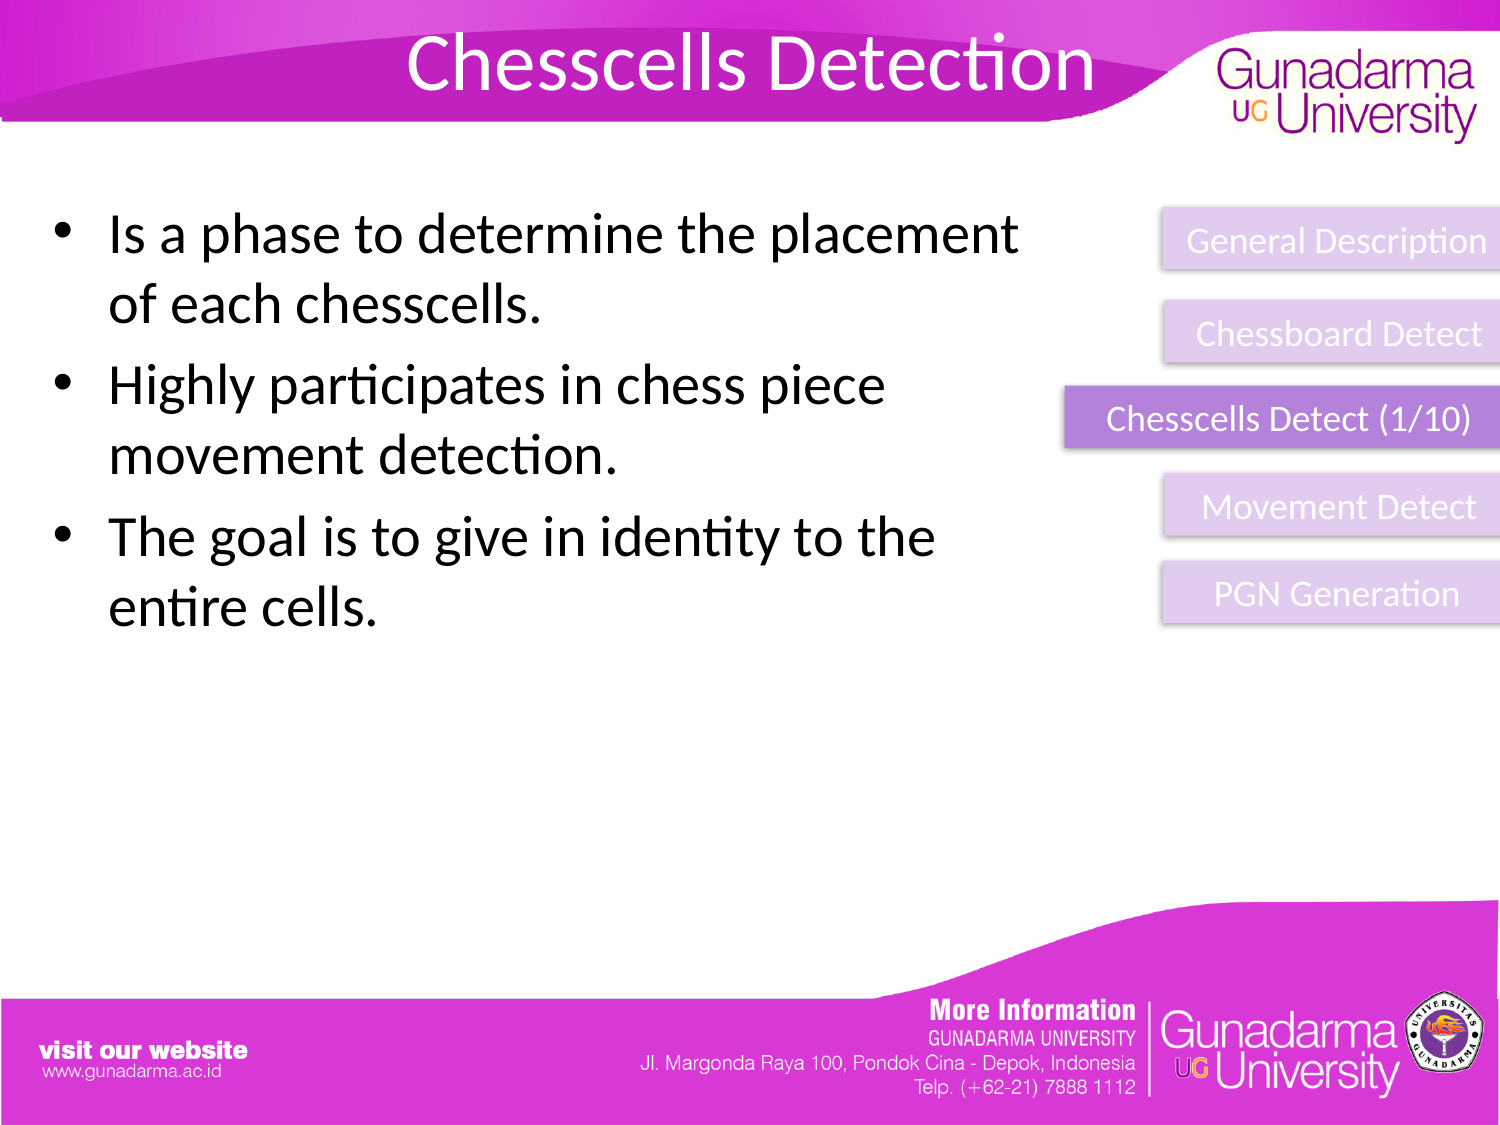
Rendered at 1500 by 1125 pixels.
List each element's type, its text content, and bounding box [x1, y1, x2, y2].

picture [0, 899, 1500, 1125]
text_box PGN Generation [1162, 560, 1500, 624]
text_box Chessboard Detect [1164, 299, 1500, 363]
picture [0, 0, 1500, 213]
title Chesscells Detection [0, 0, 1113, 138]
text_box Movement Detect [1164, 472, 1500, 536]
list Is a phase to determine the placement of each chesscells. Highly participates in chess piece movement detection. The goal is to give in identity to the entire cells. [37, 187, 1038, 975]
text_box Chesscells Detect (1/10) [1064, 385, 1500, 449]
text_box General Description [1162, 206, 1500, 270]
